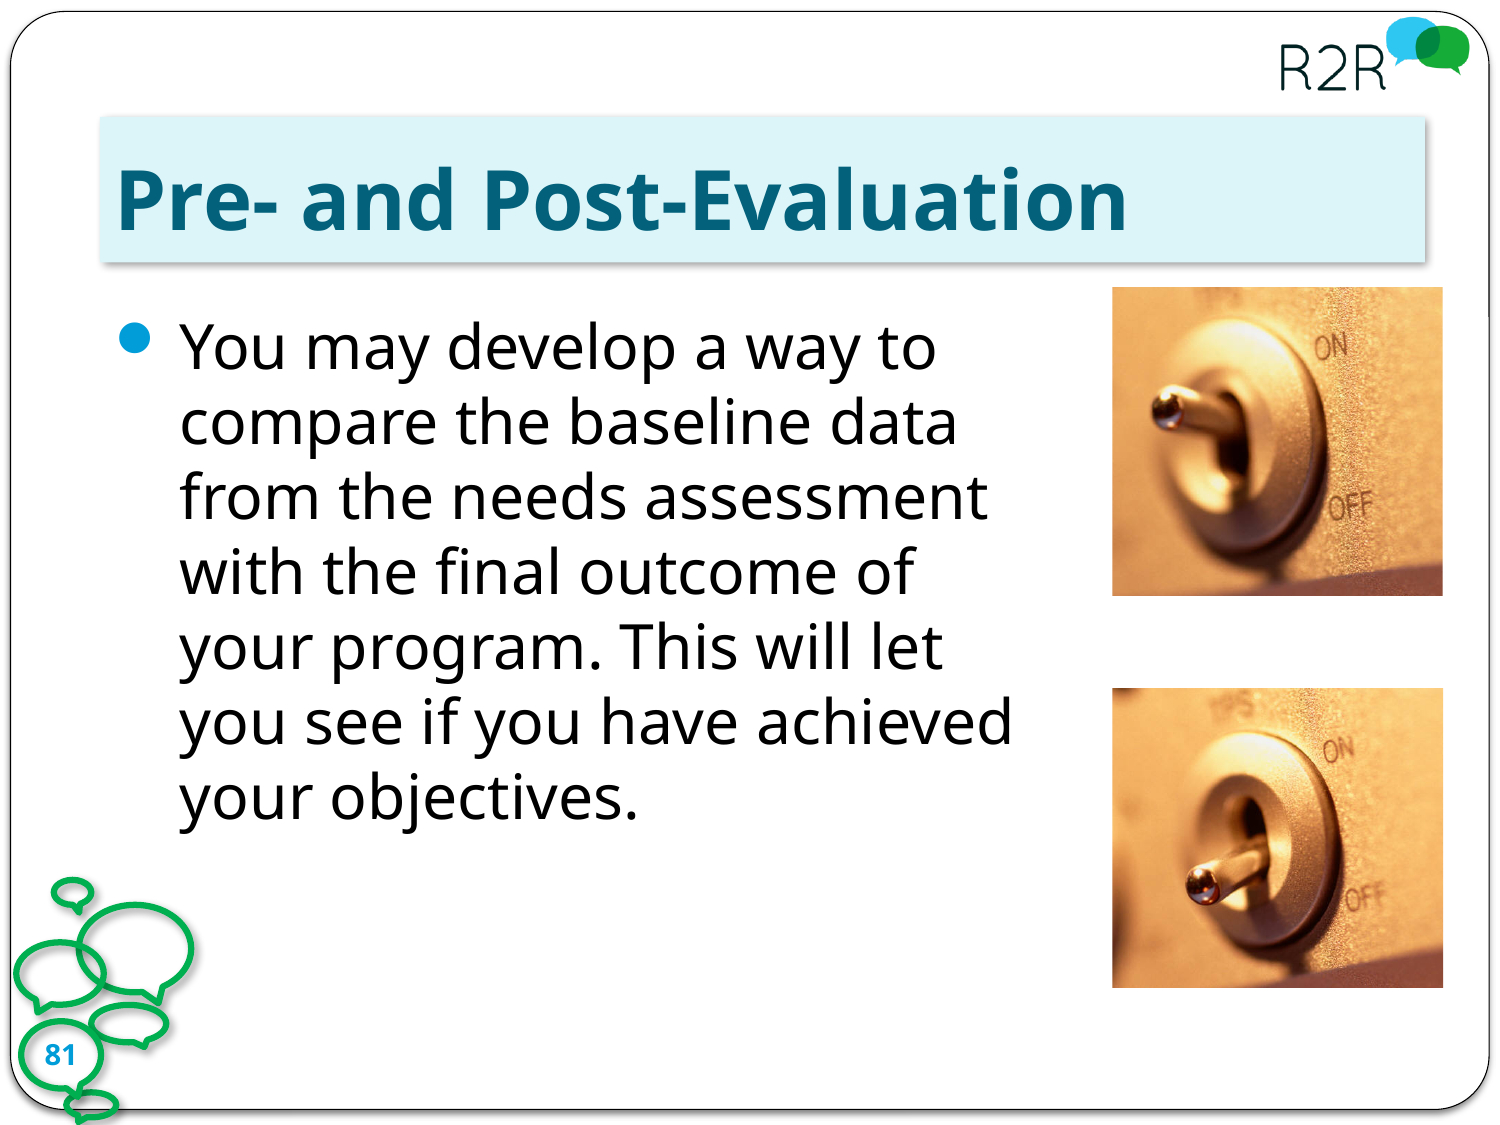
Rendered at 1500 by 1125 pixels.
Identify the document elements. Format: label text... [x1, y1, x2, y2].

title Pre- and Post-Evaluation [99, 116, 1425, 263]
slide_number 81 [23, 1018, 99, 1094]
picture [1112, 687, 1444, 988]
picture [1275, 12, 1475, 100]
list You may develop a way to compare the baseline data from the needs assessment with the final outcome of your program. This will let you see if you have achieved your objectives. [99, 299, 1075, 1125]
picture [1112, 287, 1443, 596]
